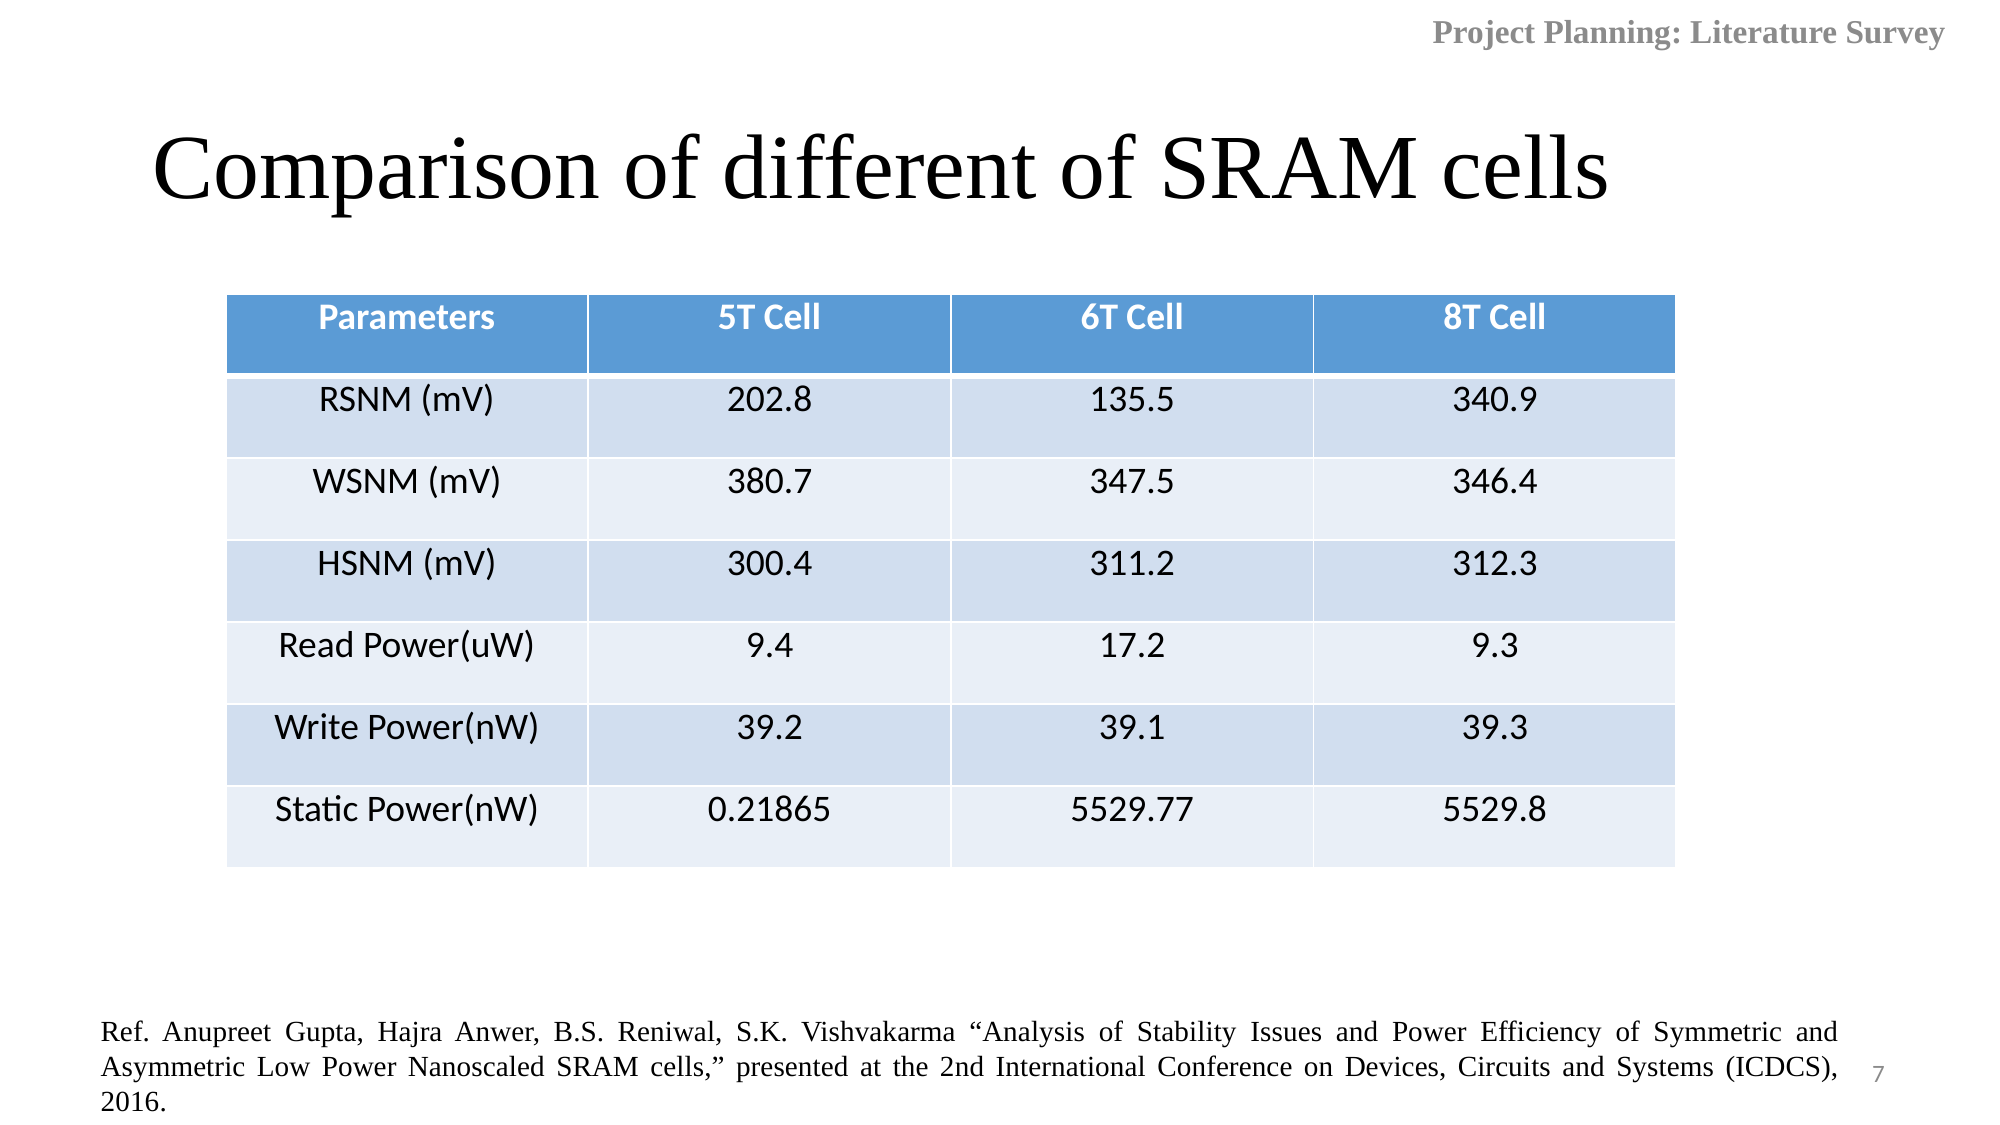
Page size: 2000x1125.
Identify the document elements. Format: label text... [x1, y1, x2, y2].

table_cell Write Power(nW) [227, 705, 587, 785]
table_cell 39.3 [1314, 705, 1675, 785]
table_cell 9.3 [1314, 623, 1675, 703]
text_box Comparison of different of SRAM cells [137, 59, 1863, 278]
table_header Parameters [227, 295, 587, 373]
table_header 5T Cell [589, 295, 950, 373]
table_cell 39.2 [589, 705, 950, 785]
table_cell 380.7 [589, 459, 950, 539]
table_cell 17.2 [952, 623, 1313, 703]
table_cell 5529.8 [1314, 787, 1675, 867]
table_cell 202.8 [589, 379, 950, 457]
table_cell 347.5 [952, 459, 1313, 539]
table_cell 5529.77 [952, 787, 1313, 867]
table_cell 346.4 [1314, 459, 1675, 539]
table_cell 340.9 [1314, 379, 1675, 457]
table_cell HSNM (mV) [227, 541, 587, 621]
table_cell WSNM (mV) [227, 459, 587, 539]
table_cell 39.1 [952, 705, 1313, 785]
table_header 6T Cell [952, 295, 1313, 373]
table_cell Static Power(nW) [227, 787, 587, 867]
table_cell 135.5 [952, 379, 1313, 457]
table_cell 311.2 [952, 541, 1313, 621]
slide_number 7 [1433, 1042, 1900, 1103]
table_header 8T Cell [1314, 295, 1675, 373]
table_cell 312.3 [1314, 541, 1675, 621]
table_cell Read Power(uW) [227, 623, 587, 703]
table_cell RSNM (mV) [227, 379, 587, 457]
footer Project Planning: Literature Survey [1327, 0, 1962, 60]
text_box Ref. Anupreet Gupta, Hajra Anwer, B.S. Reniwal, S.K. Vishvakarma “Analysis of Stability Issues and Power Efficiency of Symmetric and Asymmetric Low Power Nanoscaled SRAM cells,” presented at the 2nd International Conference on Devices, Circuits and Systems (ICDCS), 2016. [85, 1005, 1856, 1125]
table_cell 300.4 [589, 541, 950, 621]
table_cell 9.4 [589, 623, 950, 703]
table_cell 0.21865 [589, 787, 950, 867]
